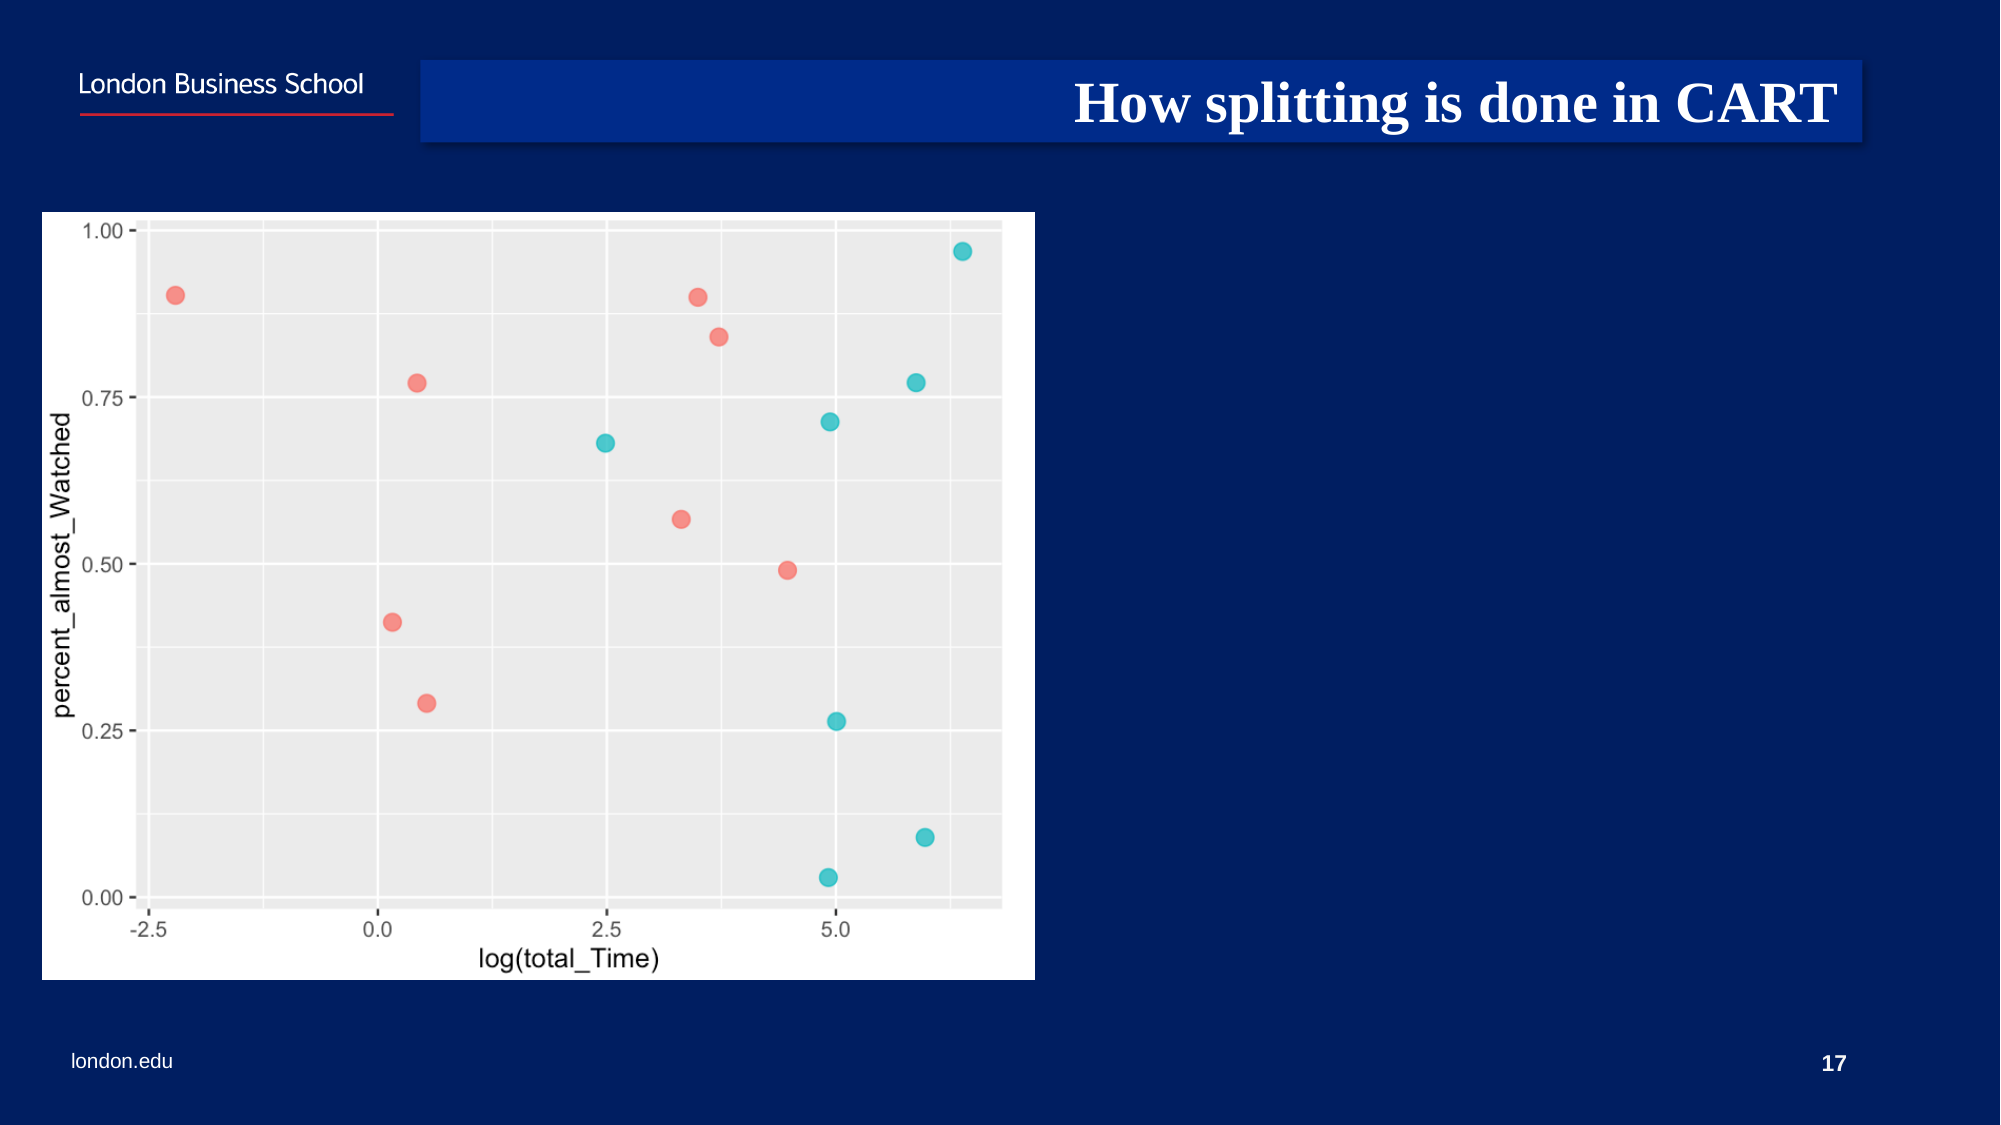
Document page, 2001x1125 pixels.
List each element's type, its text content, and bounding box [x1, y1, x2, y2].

title How splitting is done in CART [420, 59, 1863, 143]
picture [42, 212, 1035, 980]
picture [66, 59, 394, 137]
